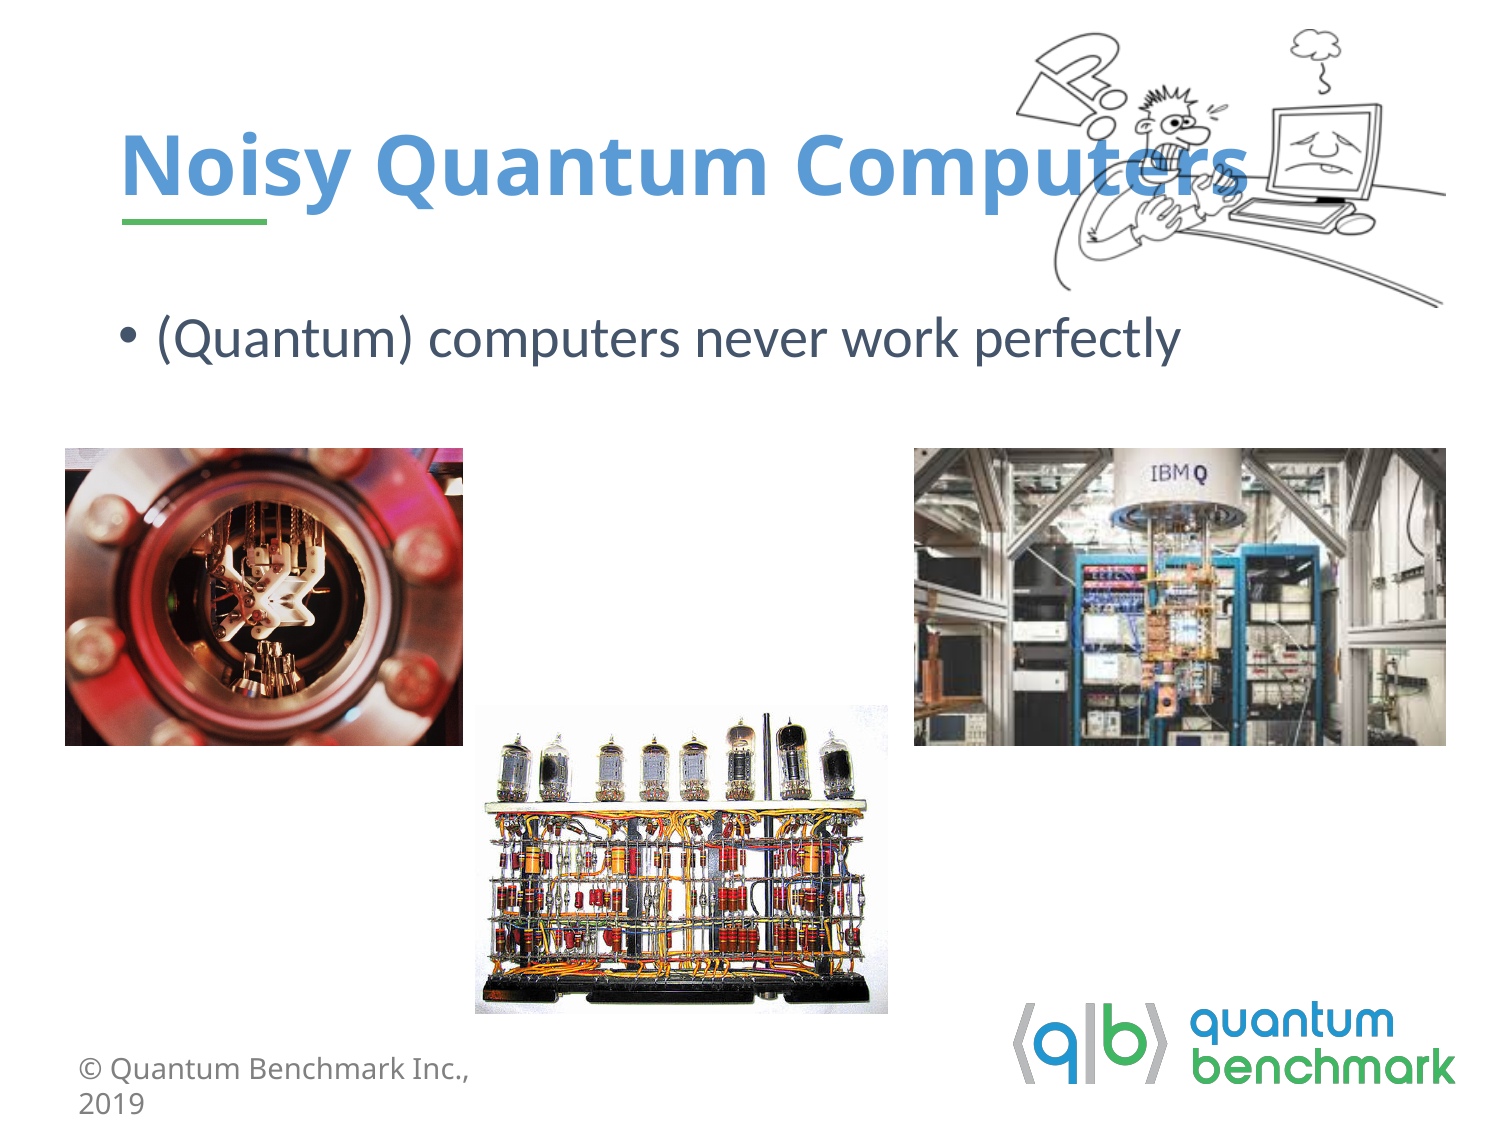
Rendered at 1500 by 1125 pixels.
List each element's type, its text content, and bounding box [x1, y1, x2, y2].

picture [1013, 1001, 1456, 1084]
title Noisy Quantum Computers [103, 59, 1016, 278]
list (Quantum) computers never work perfectly [103, 299, 1397, 1014]
picture [914, 448, 1446, 746]
picture [475, 705, 888, 1014]
picture [1016, 29, 1446, 308]
picture [65, 448, 463, 746]
